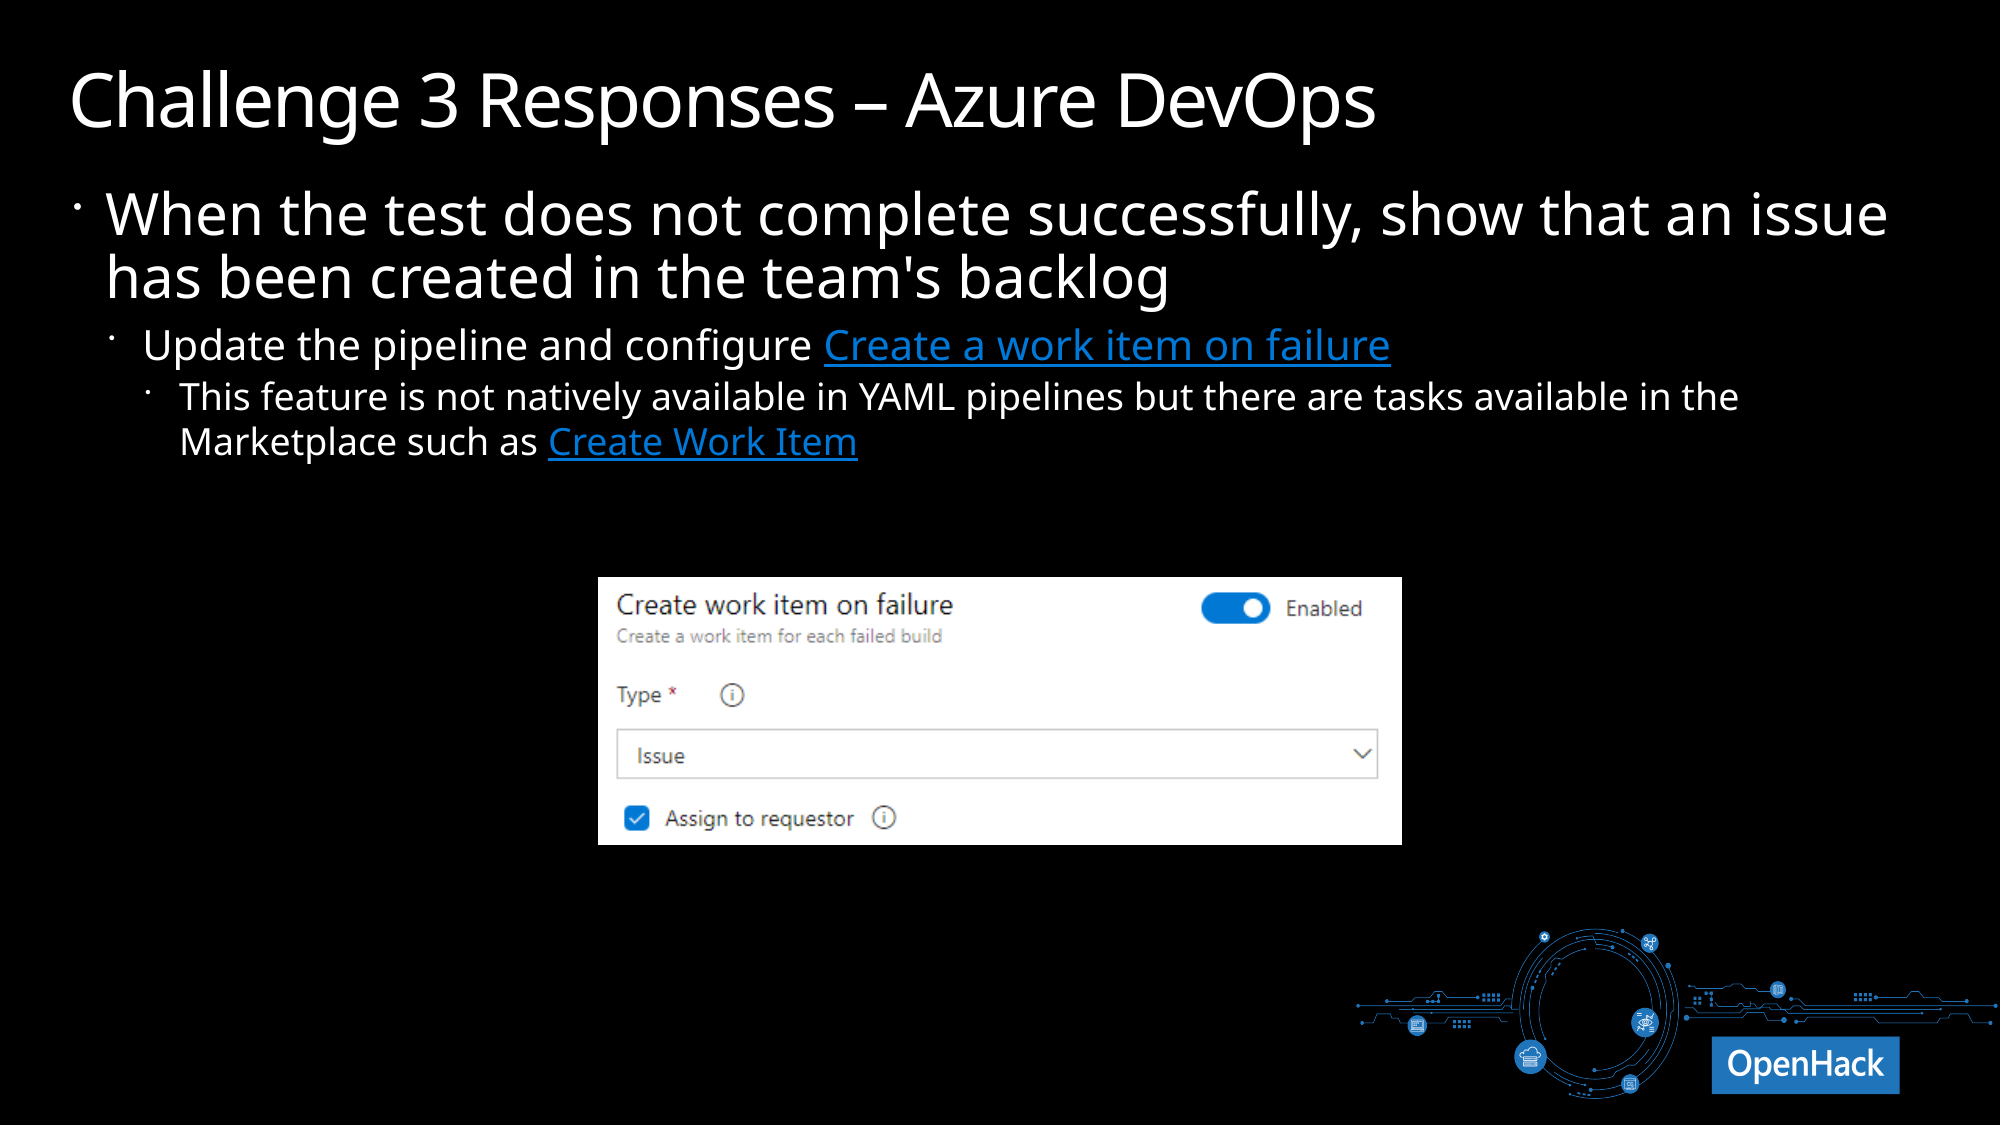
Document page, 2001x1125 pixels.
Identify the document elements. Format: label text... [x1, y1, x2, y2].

title Challenge 3 Responses – Azure DevOps [44, 47, 1957, 158]
list When the test does not complete successfully, show that an issue has been created in the team's backlog Update the pipeline and configure Create a work item on failure This feature is not natively available in YAML pipelines but there are tasks available in the Marketplace such as Create Work Item [44, 170, 1957, 475]
picture [1356, 917, 2000, 1099]
picture [598, 577, 1402, 845]
